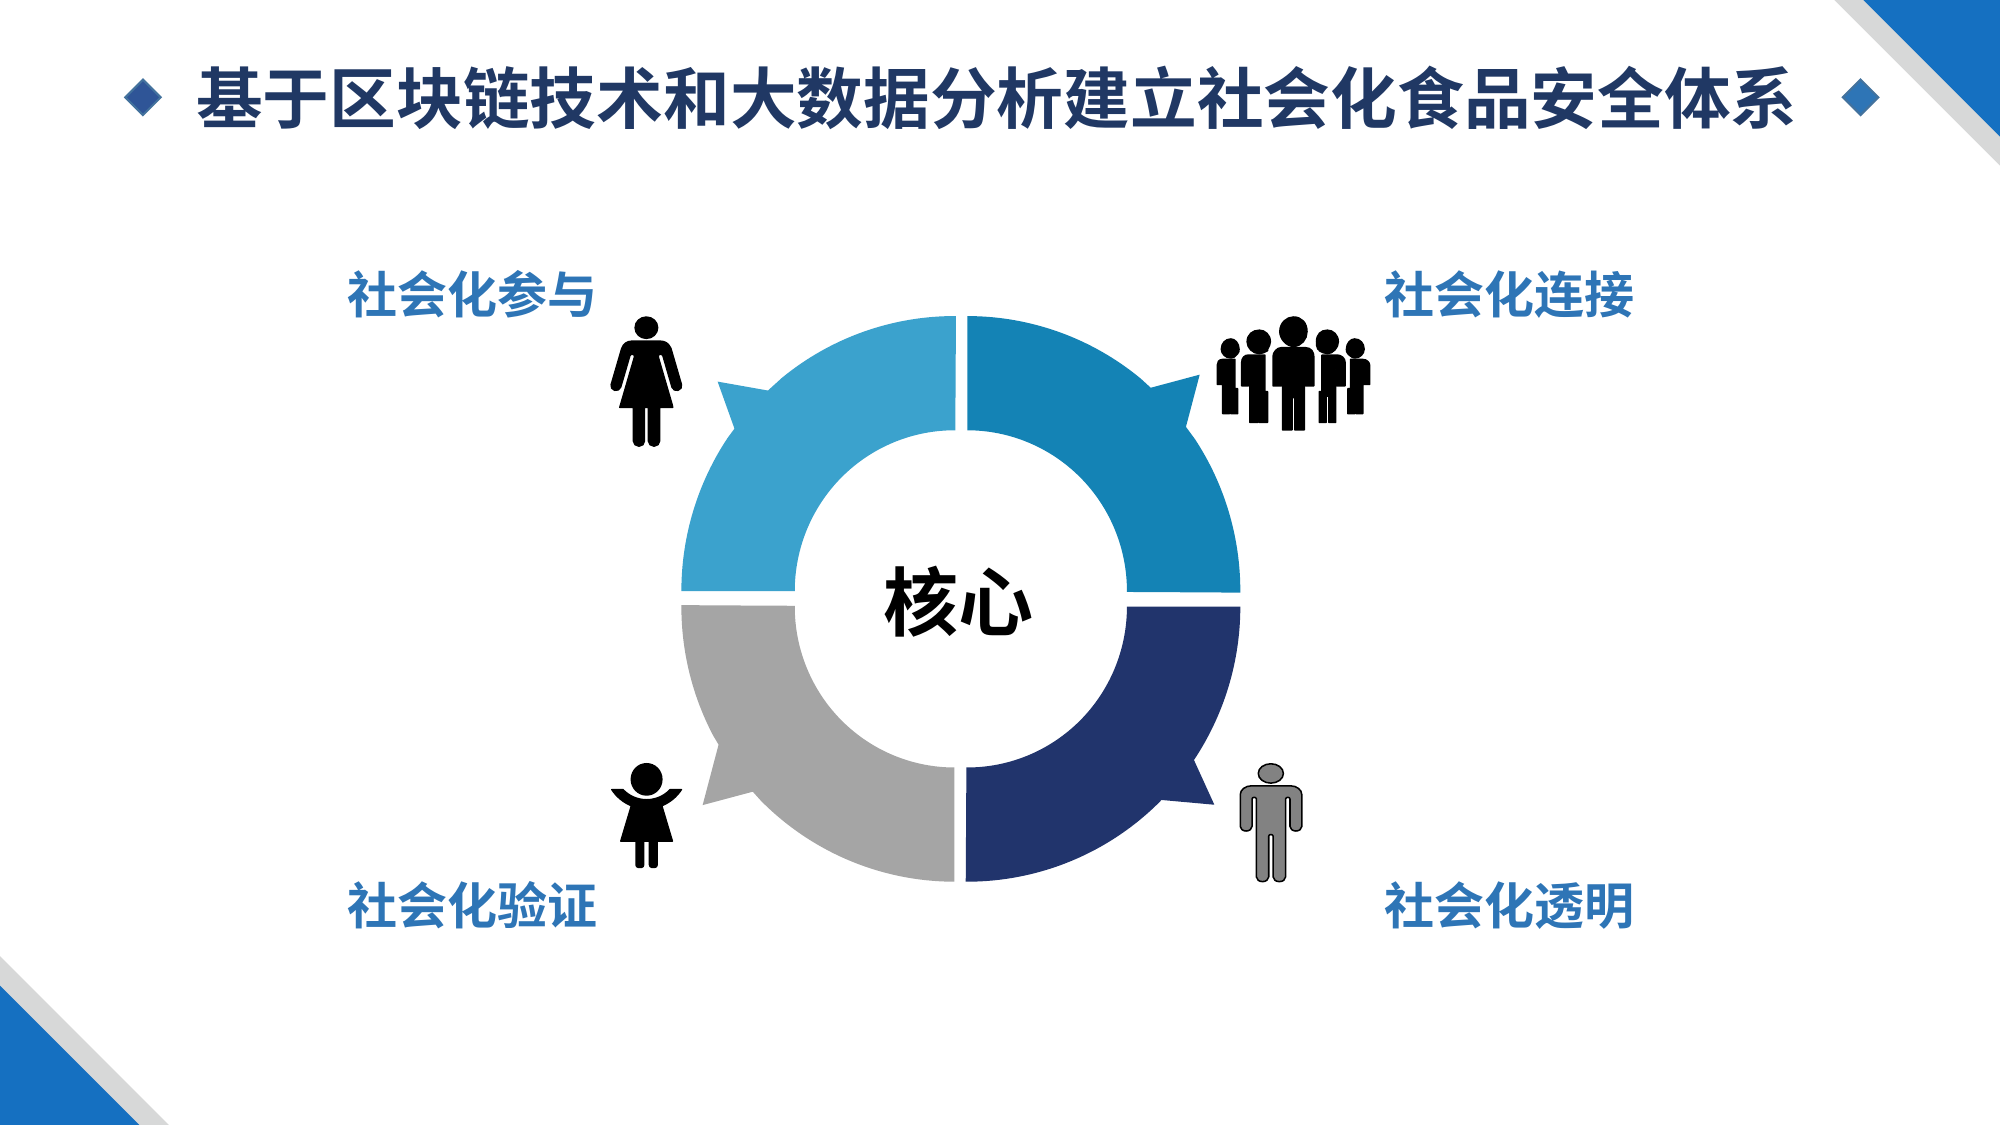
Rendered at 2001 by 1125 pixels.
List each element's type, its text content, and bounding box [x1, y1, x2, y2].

text_box [123, 78, 163, 117]
text_box 社会化参与 [262, 255, 612, 317]
text_box 基于区块链技术和大数据分析建立社会化食品安全体系 [0, 50, 1834, 145]
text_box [0, 956, 169, 1125]
text_box [611, 789, 681, 868]
text_box [1347, 359, 1370, 414]
text_box [1247, 330, 1271, 354]
text_box [1258, 763, 1284, 784]
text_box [681, 315, 1241, 882]
text_box 社会化验证 [297, 867, 612, 928]
text_box [1241, 355, 1268, 423]
text_box 社会化连接 [1369, 255, 1678, 317]
text_box [611, 341, 681, 447]
text_box 社会化透明 [1369, 867, 1656, 957]
text_box [635, 317, 658, 339]
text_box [1834, 0, 2000, 166]
text_box [1346, 338, 1365, 358]
text_box [1273, 317, 1314, 430]
text_box [1241, 785, 1302, 882]
text_box [631, 763, 662, 795]
text_box [1319, 355, 1346, 423]
text_box [1316, 330, 1339, 354]
